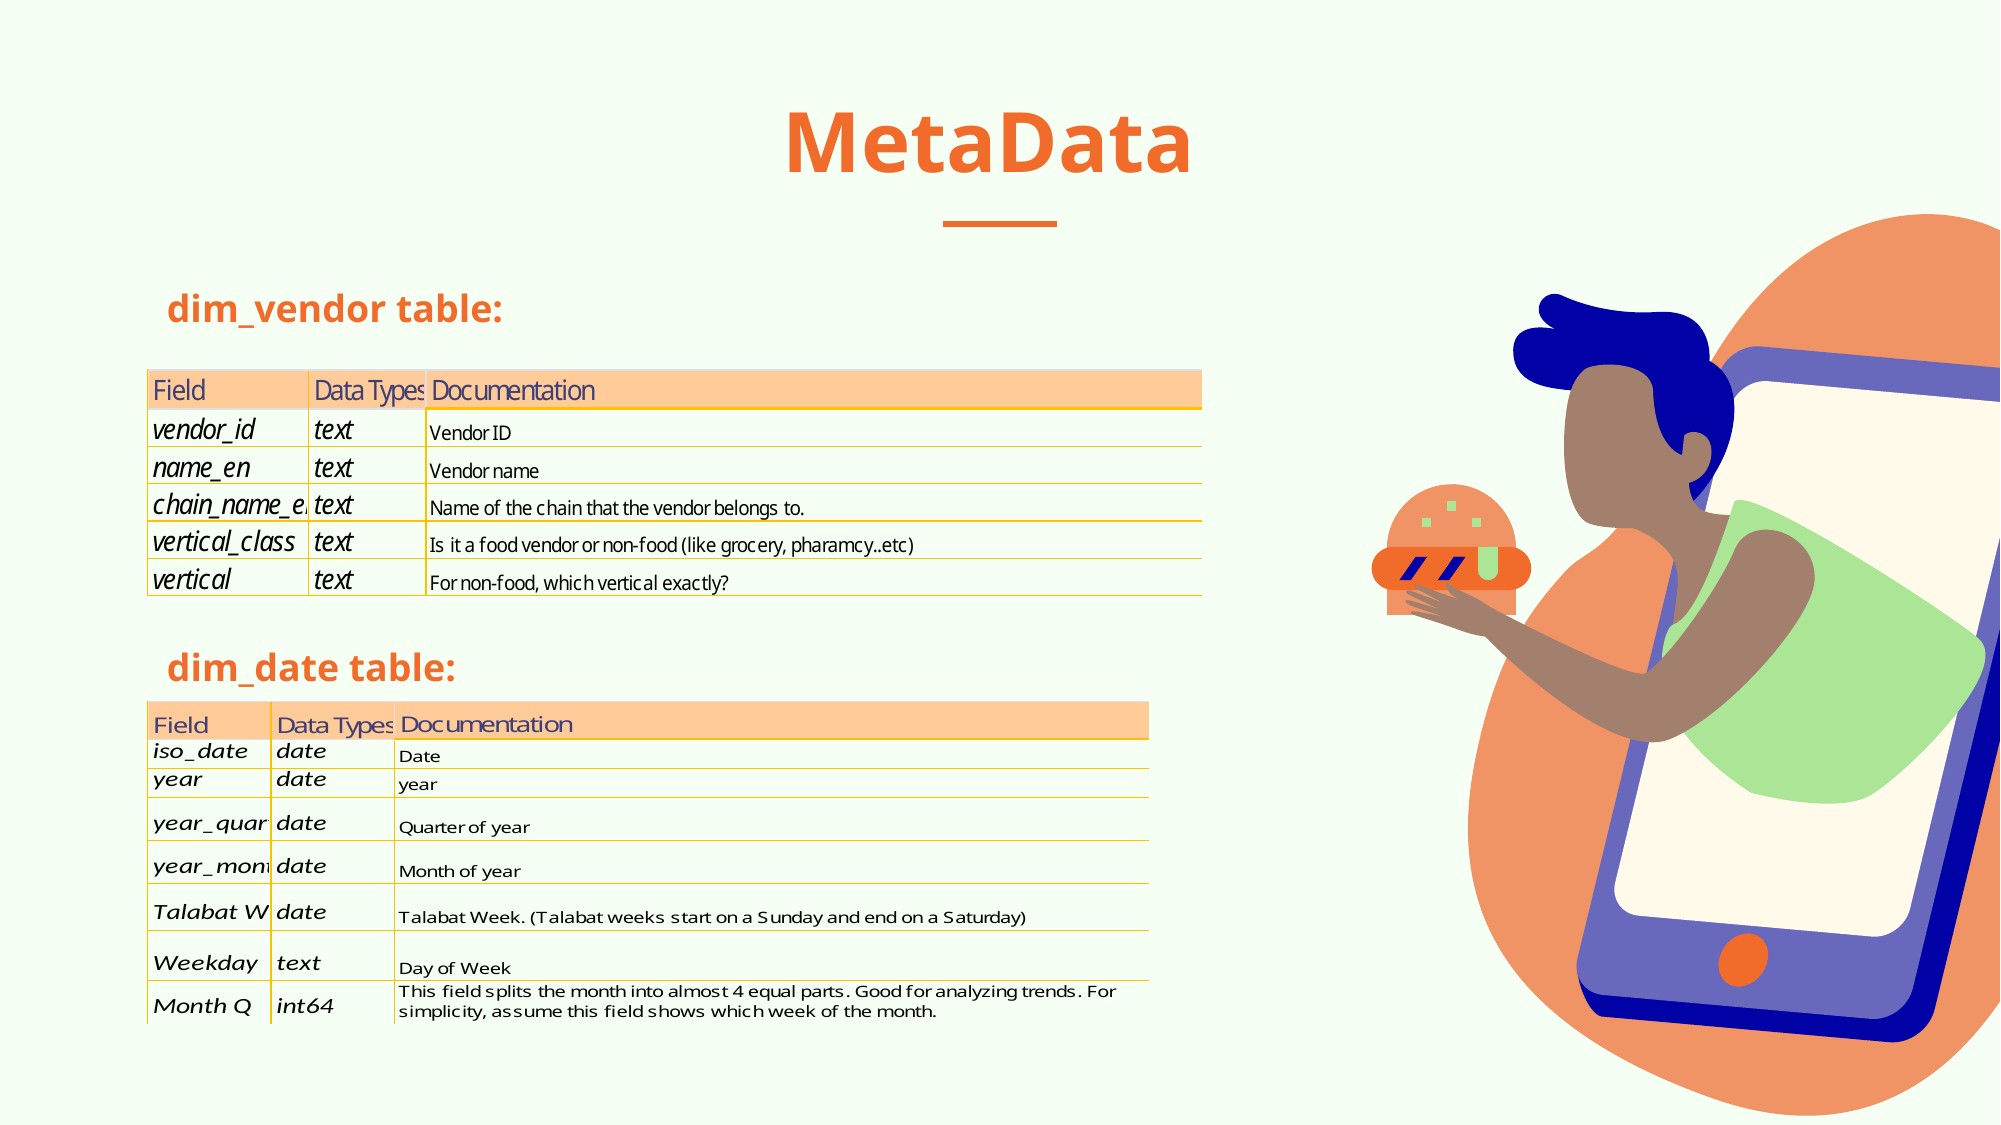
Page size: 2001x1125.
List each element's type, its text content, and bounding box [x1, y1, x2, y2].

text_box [146, 700, 1151, 1025]
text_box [146, 368, 1204, 597]
title MetaData [174, 43, 1826, 210]
subtitle dim_vendor table: [146, 264, 947, 342]
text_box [1371, 231, 2000, 1092]
text_box [1717, 1100, 1887, 1116]
text_box [1849, 214, 2000, 230]
text_box dim_date table: [146, 624, 947, 700]
